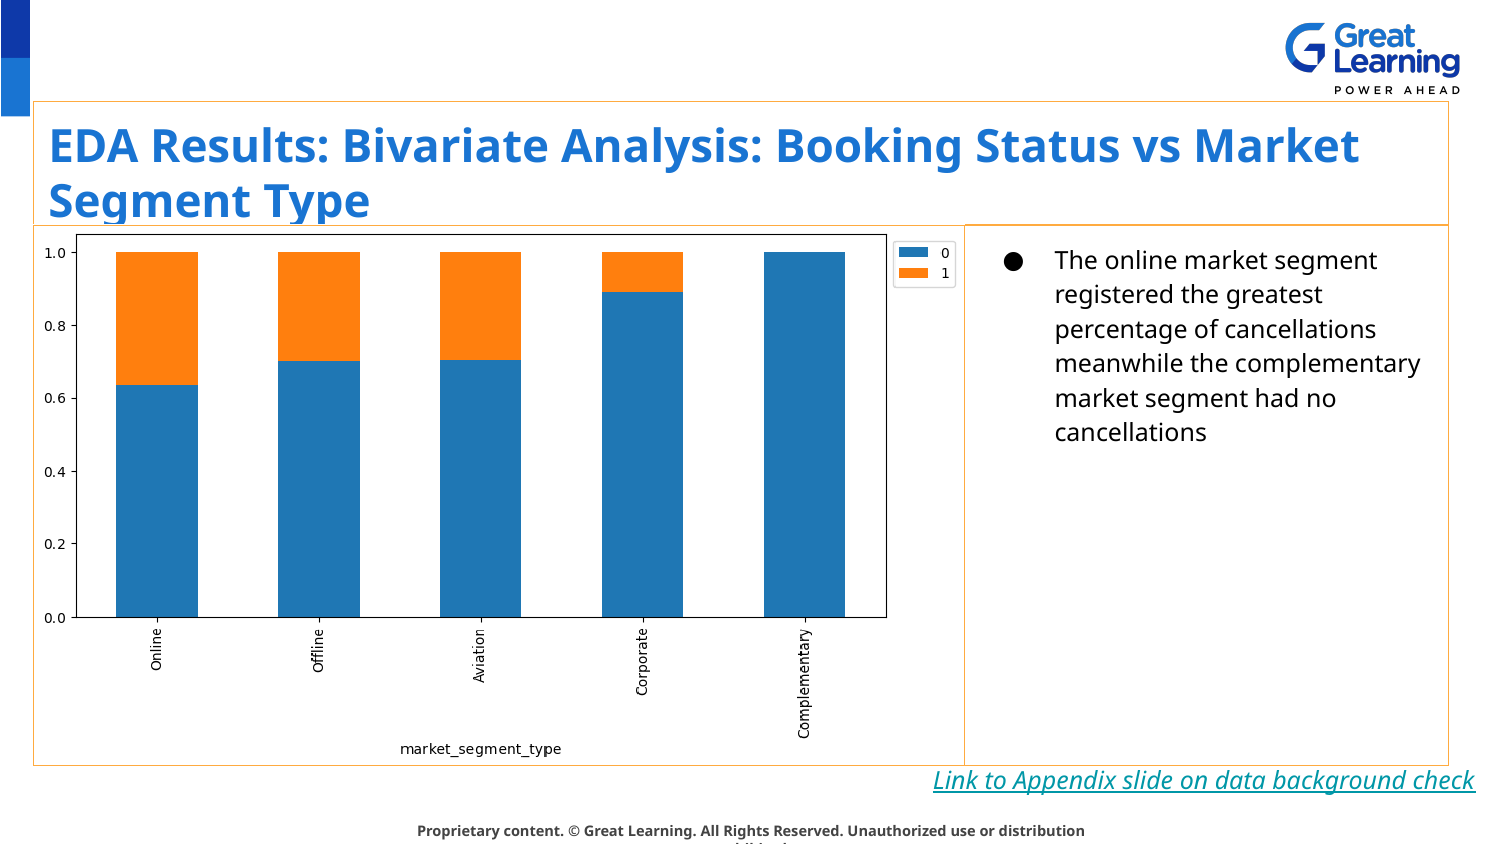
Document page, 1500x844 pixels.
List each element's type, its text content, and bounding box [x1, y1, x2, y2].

text_box Link to Appendix slide on data background check [668, 749, 1491, 814]
list The online market segment registered the greatest percentage of cancellations meanwhile the complementary market segment had no cancellations [967, 225, 1449, 749]
title EDA Results: Bivariate Analysis: Booking Status vs Market Segment Type [33, 101, 1449, 225]
picture [1258, 11, 1487, 106]
picture [32, 224, 965, 766]
